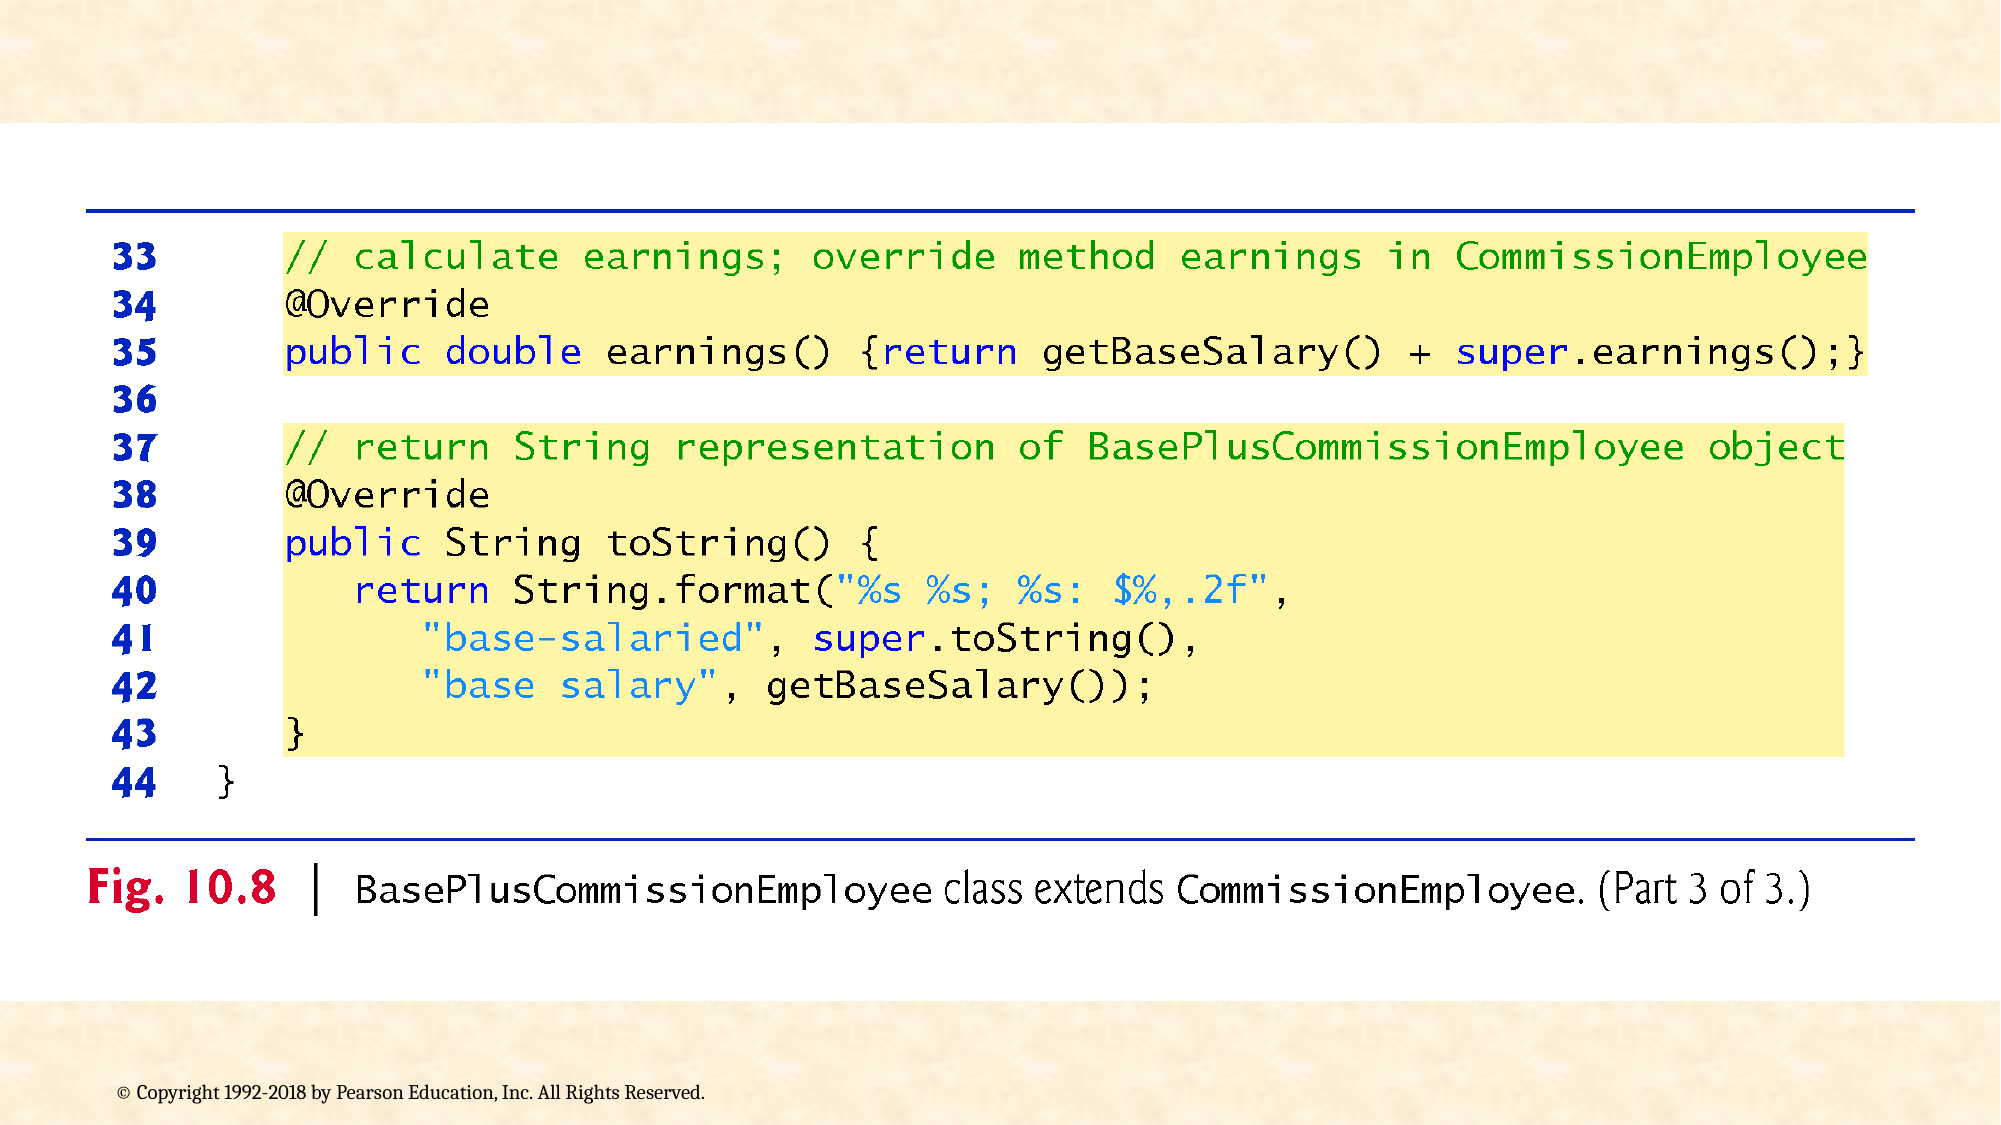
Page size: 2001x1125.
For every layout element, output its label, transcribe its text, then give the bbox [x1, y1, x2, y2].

picture [0, 0, 2001, 1125]
footer © Copyright 1992-2018 by Pearson Education, Inc. All Rights Reserved. [99, 1051, 1473, 1112]
